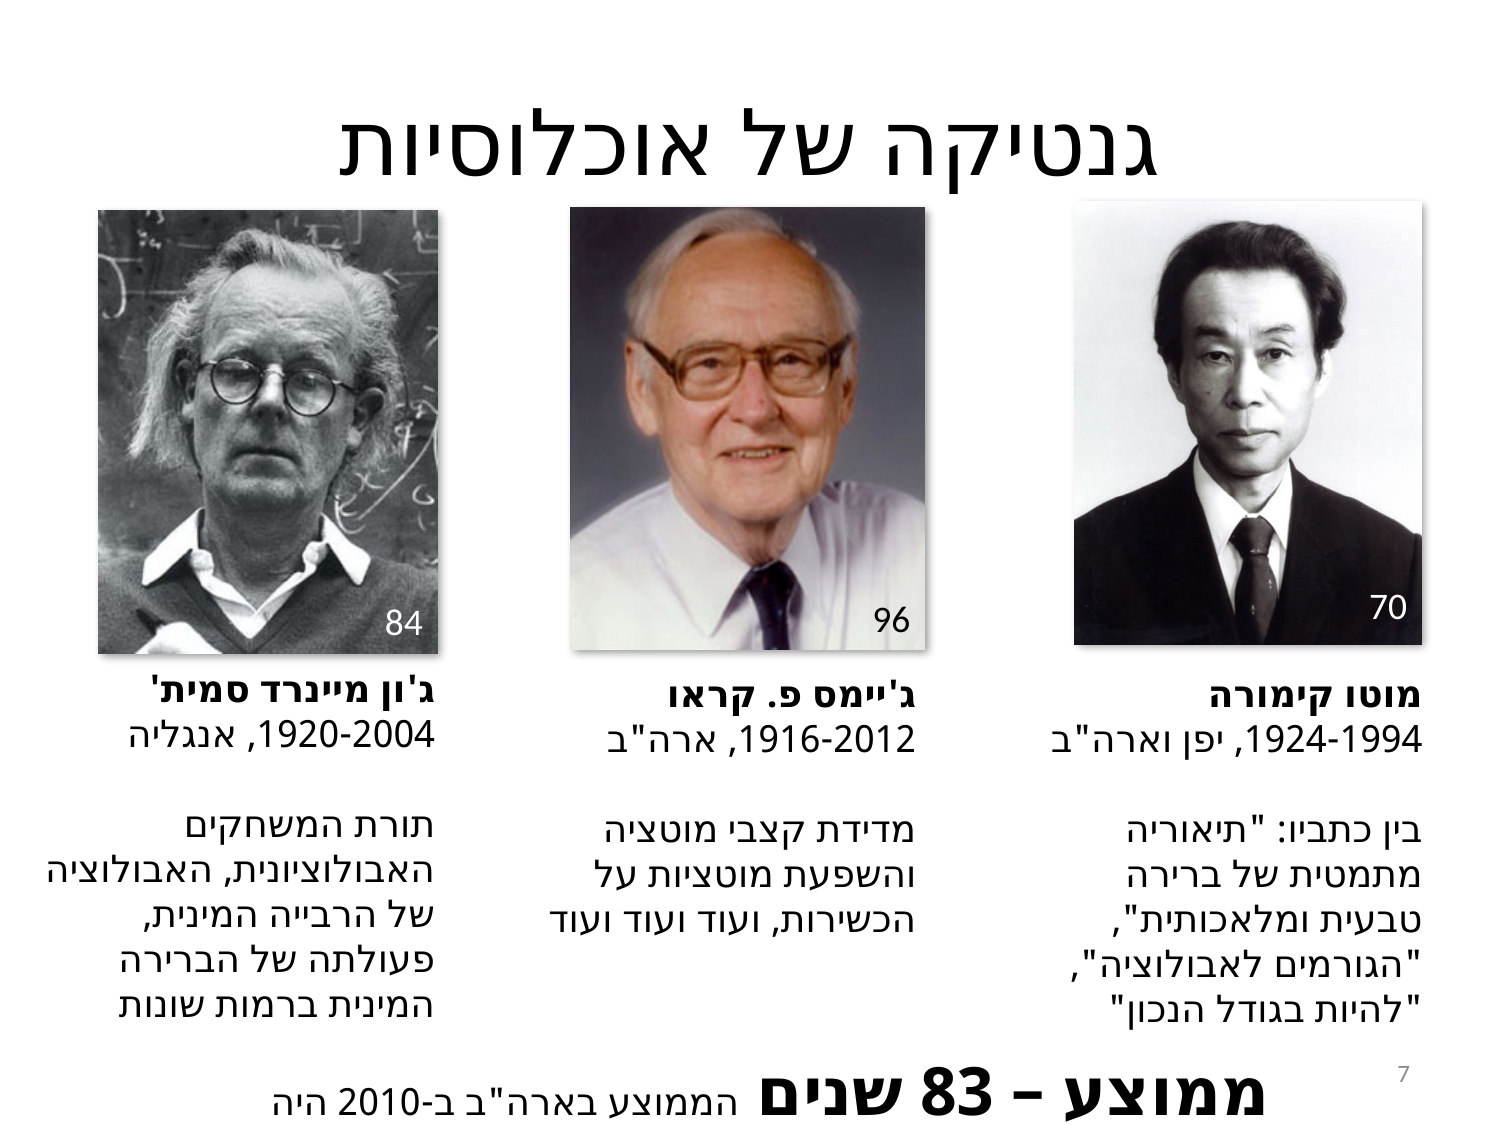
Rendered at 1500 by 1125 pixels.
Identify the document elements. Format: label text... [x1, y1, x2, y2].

text_box ממוצע – 83 שנים הממוצע בארה"ב ב-2010 היה 78 [237, 1041, 1313, 1125]
text_box ג'ון מיינרד סמית' 1920-2004, אנגליה תורת המשחקים האבולוציונית, האבולוציה של הרבייה המינית, פעולתה של הברירה המינית ברמות שונות [24, 657, 450, 1032]
slide_number 7 [1313, 1042, 1425, 1103]
text_box מוטו קימורה 1924-1994, יפן וארה"ב בין כתביו: "תיאוריה מתמטית של ברירה טבעית ומלאכותית", "הגורמים לאבולוציה", "להיות בגודל הנכון" [1012, 662, 1438, 1038]
picture [1074, 201, 1422, 645]
picture [97, 210, 438, 654]
title גנטיקה של אוכלוסיות [75, 45, 1425, 233]
text_box ג'יימס פ. קראו 1916-2012, ארה"ב מדידת קצבי מוטציה והשפעת מוטציות על הכשירות, ועוד ועוד ועוד [506, 662, 932, 947]
picture [570, 206, 926, 651]
